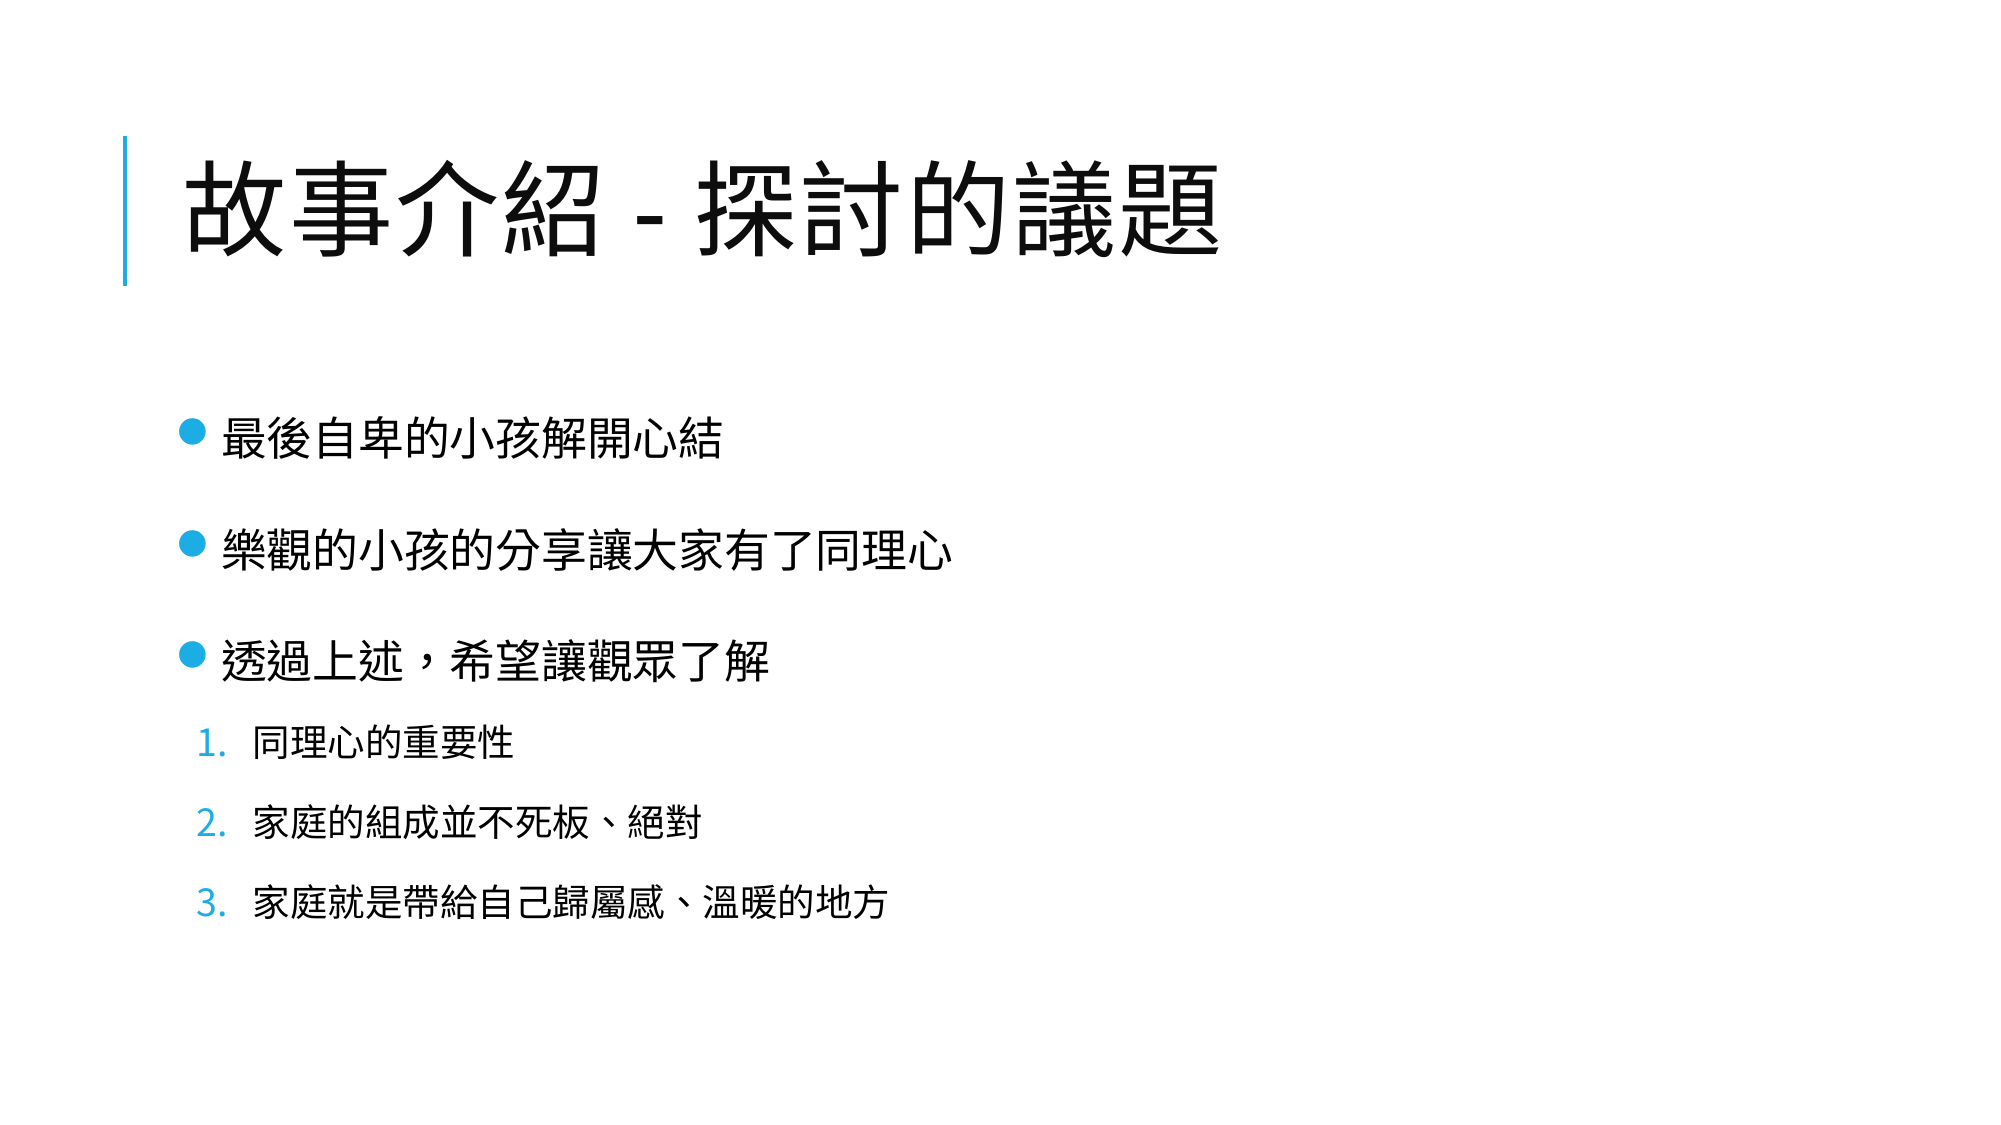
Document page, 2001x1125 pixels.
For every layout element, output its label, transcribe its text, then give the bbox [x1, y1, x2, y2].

title 故事介紹-探討的議題 [168, 96, 1763, 342]
list 最後自卑的小孩解開心結 樂觀的小孩的分享讓大家有了同理心 透過上述，希望讓觀眾了解 同理心的重要性 家庭的組成並不死板、絕對 家庭就是帶給自己歸屬感、溫暖的地方 [168, 375, 1763, 1035]
